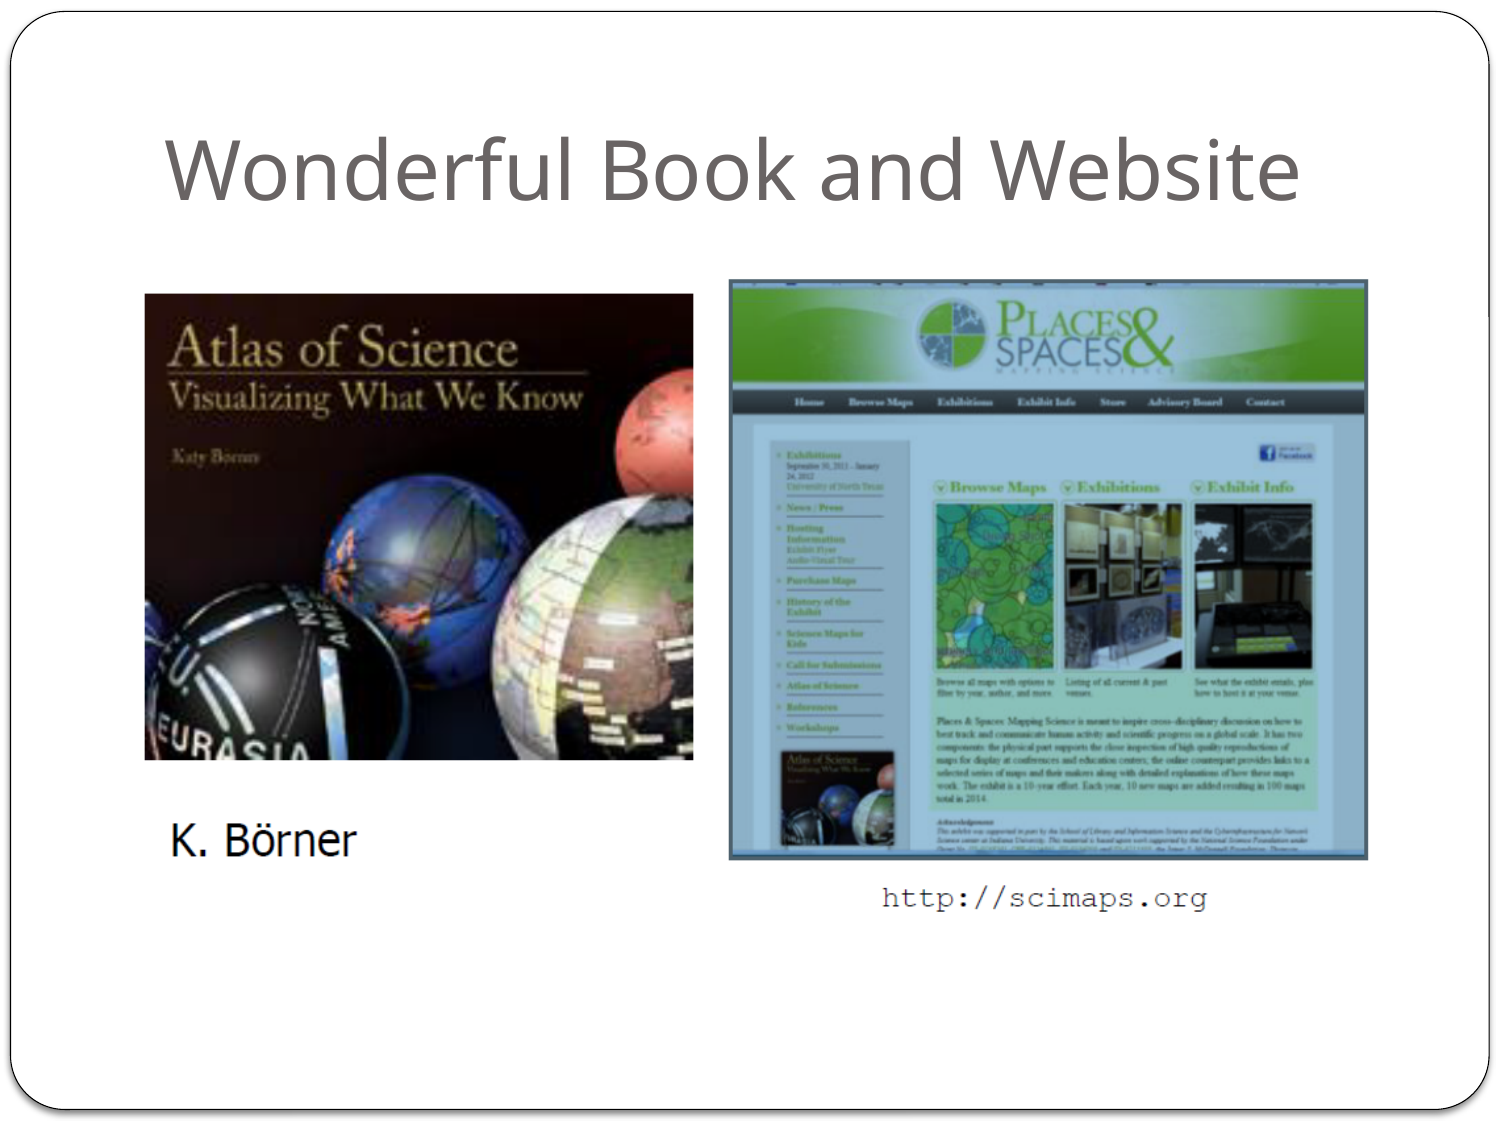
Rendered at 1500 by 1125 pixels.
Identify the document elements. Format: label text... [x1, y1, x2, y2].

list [112, 249, 1388, 929]
title Wonderful Book and Website [150, 45, 1425, 233]
